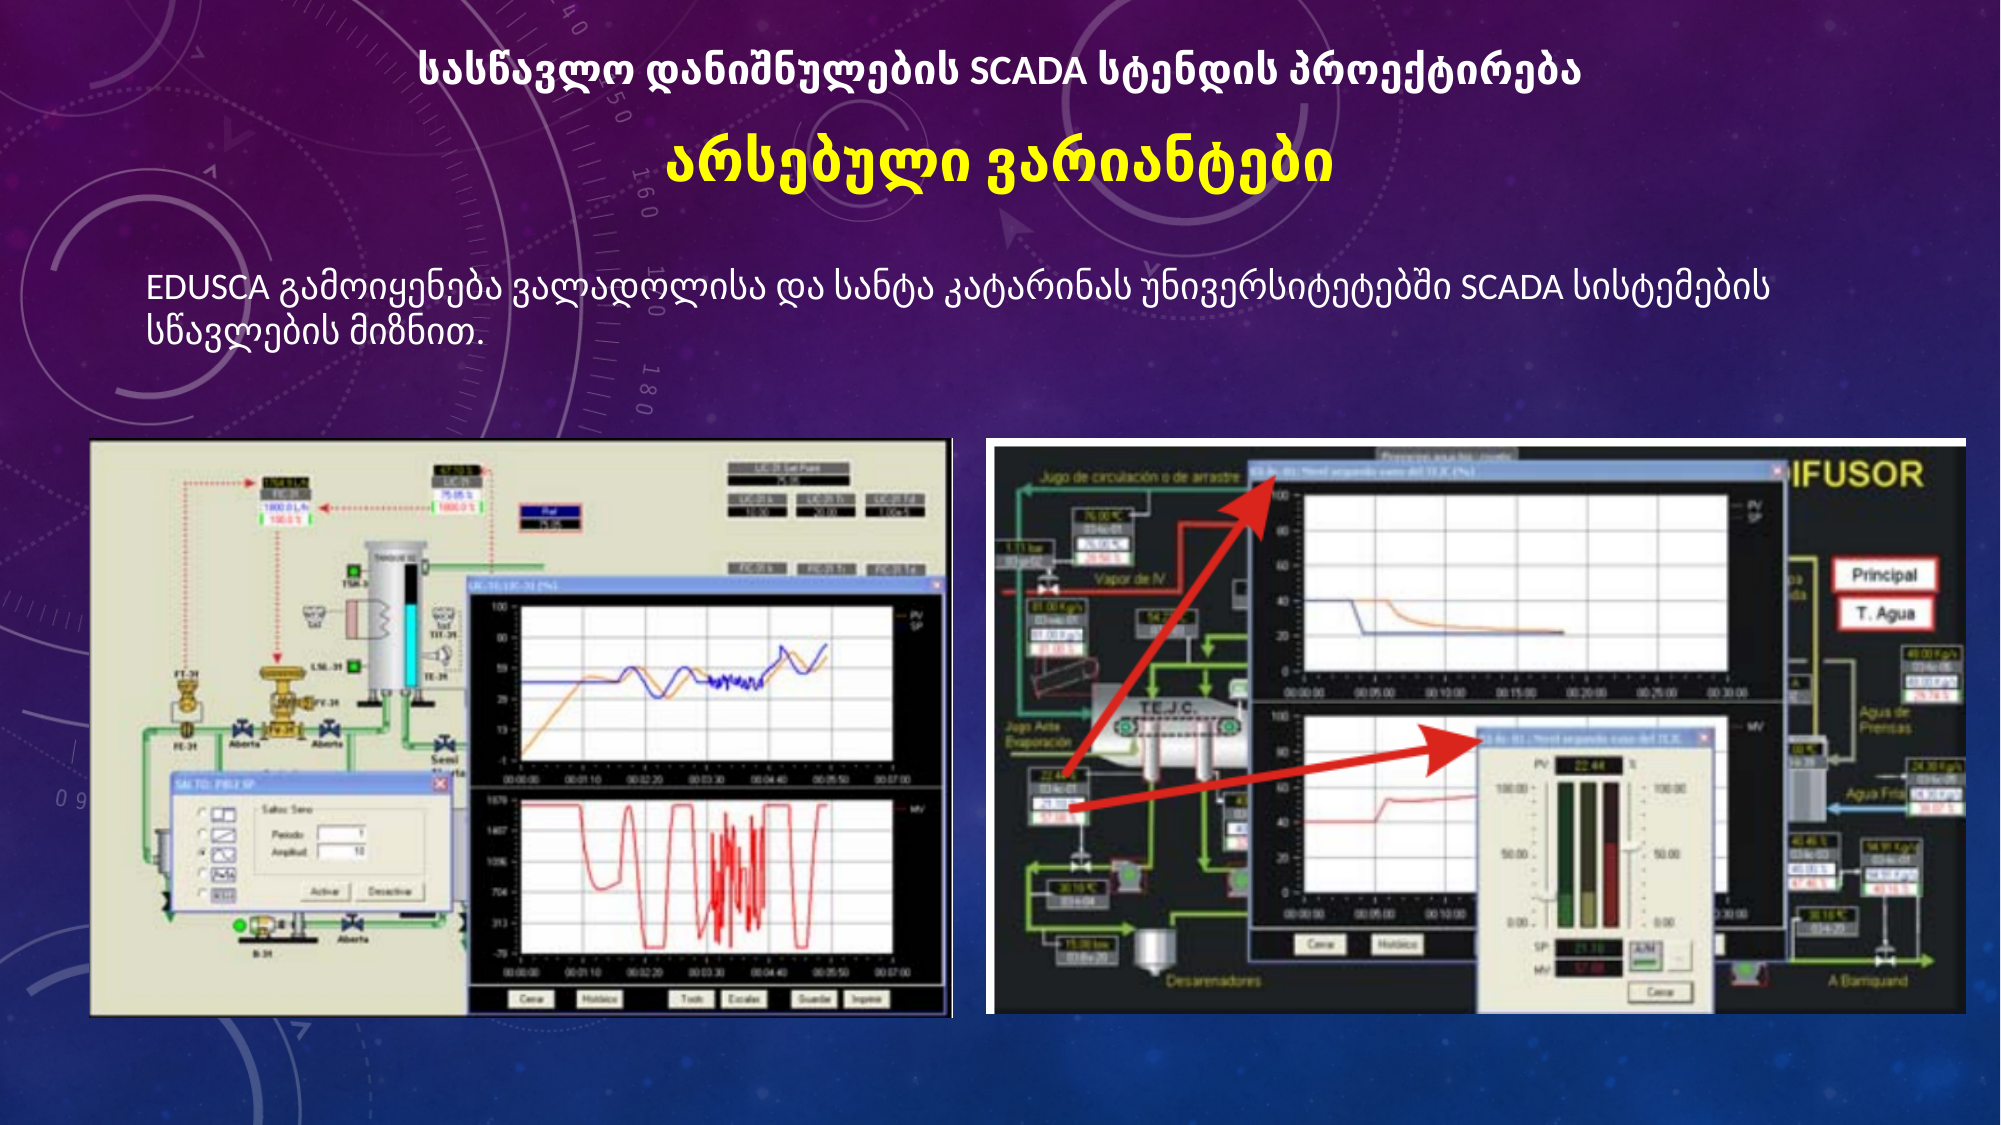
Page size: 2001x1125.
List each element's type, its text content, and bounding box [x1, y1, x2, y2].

text_box არსებული ვარიანტები [89, 110, 1911, 201]
picture [0, 0, 2001, 1125]
text_box სასწავლო დანიშნულების SCADA სტენდის პროექტირება [143, 31, 1857, 100]
text_box EDUSCA გამოიყენება ვალადოლისა და სანტა კატარინას უნივერსიტეტებში SCADA სისტემების სწავლების მიზნით. [131, 254, 1869, 405]
